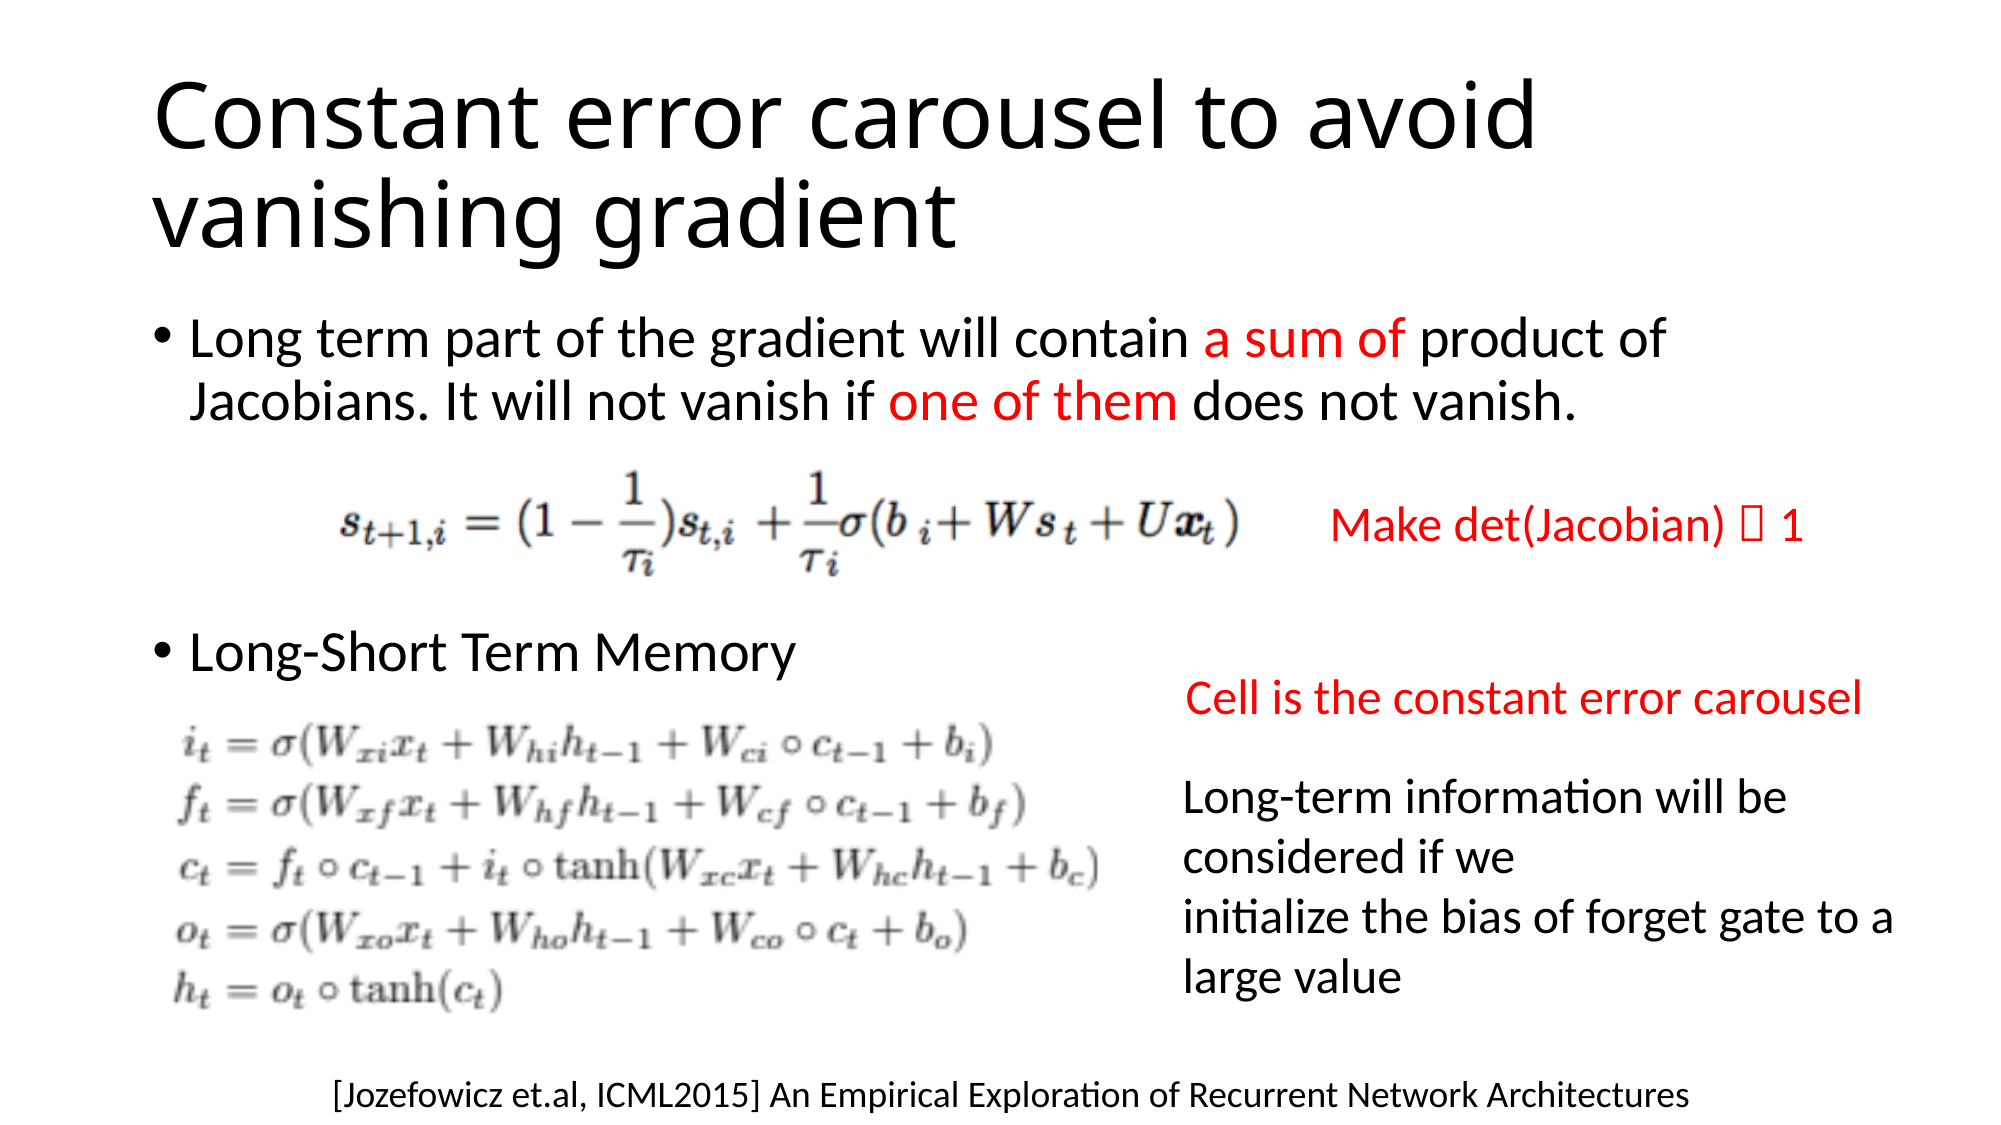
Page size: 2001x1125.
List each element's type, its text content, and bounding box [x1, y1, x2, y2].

text_box Cell is the constant error carousel [1170, 657, 1879, 732]
text_box Make det(Jacobian)  1 [1321, 484, 1820, 559]
picture [295, 463, 1321, 602]
title Constant error carousel to avoid vanishing gradient [137, 59, 1863, 278]
picture [166, 717, 1098, 1014]
list Long term part of the gradient will contain a sum of product of Jacobians. It will not vanish if one of them does not vanish. Long-Short Term Memory [137, 299, 1863, 1014]
text_box Long-term information will be considered if we initialize the bias of forget gate to a large value [1167, 755, 2000, 1011]
text_box [Jozefowicz et.al, ICML2015] An Empirical Exploration of Recurrent Network Architectures [317, 1062, 1707, 1123]
